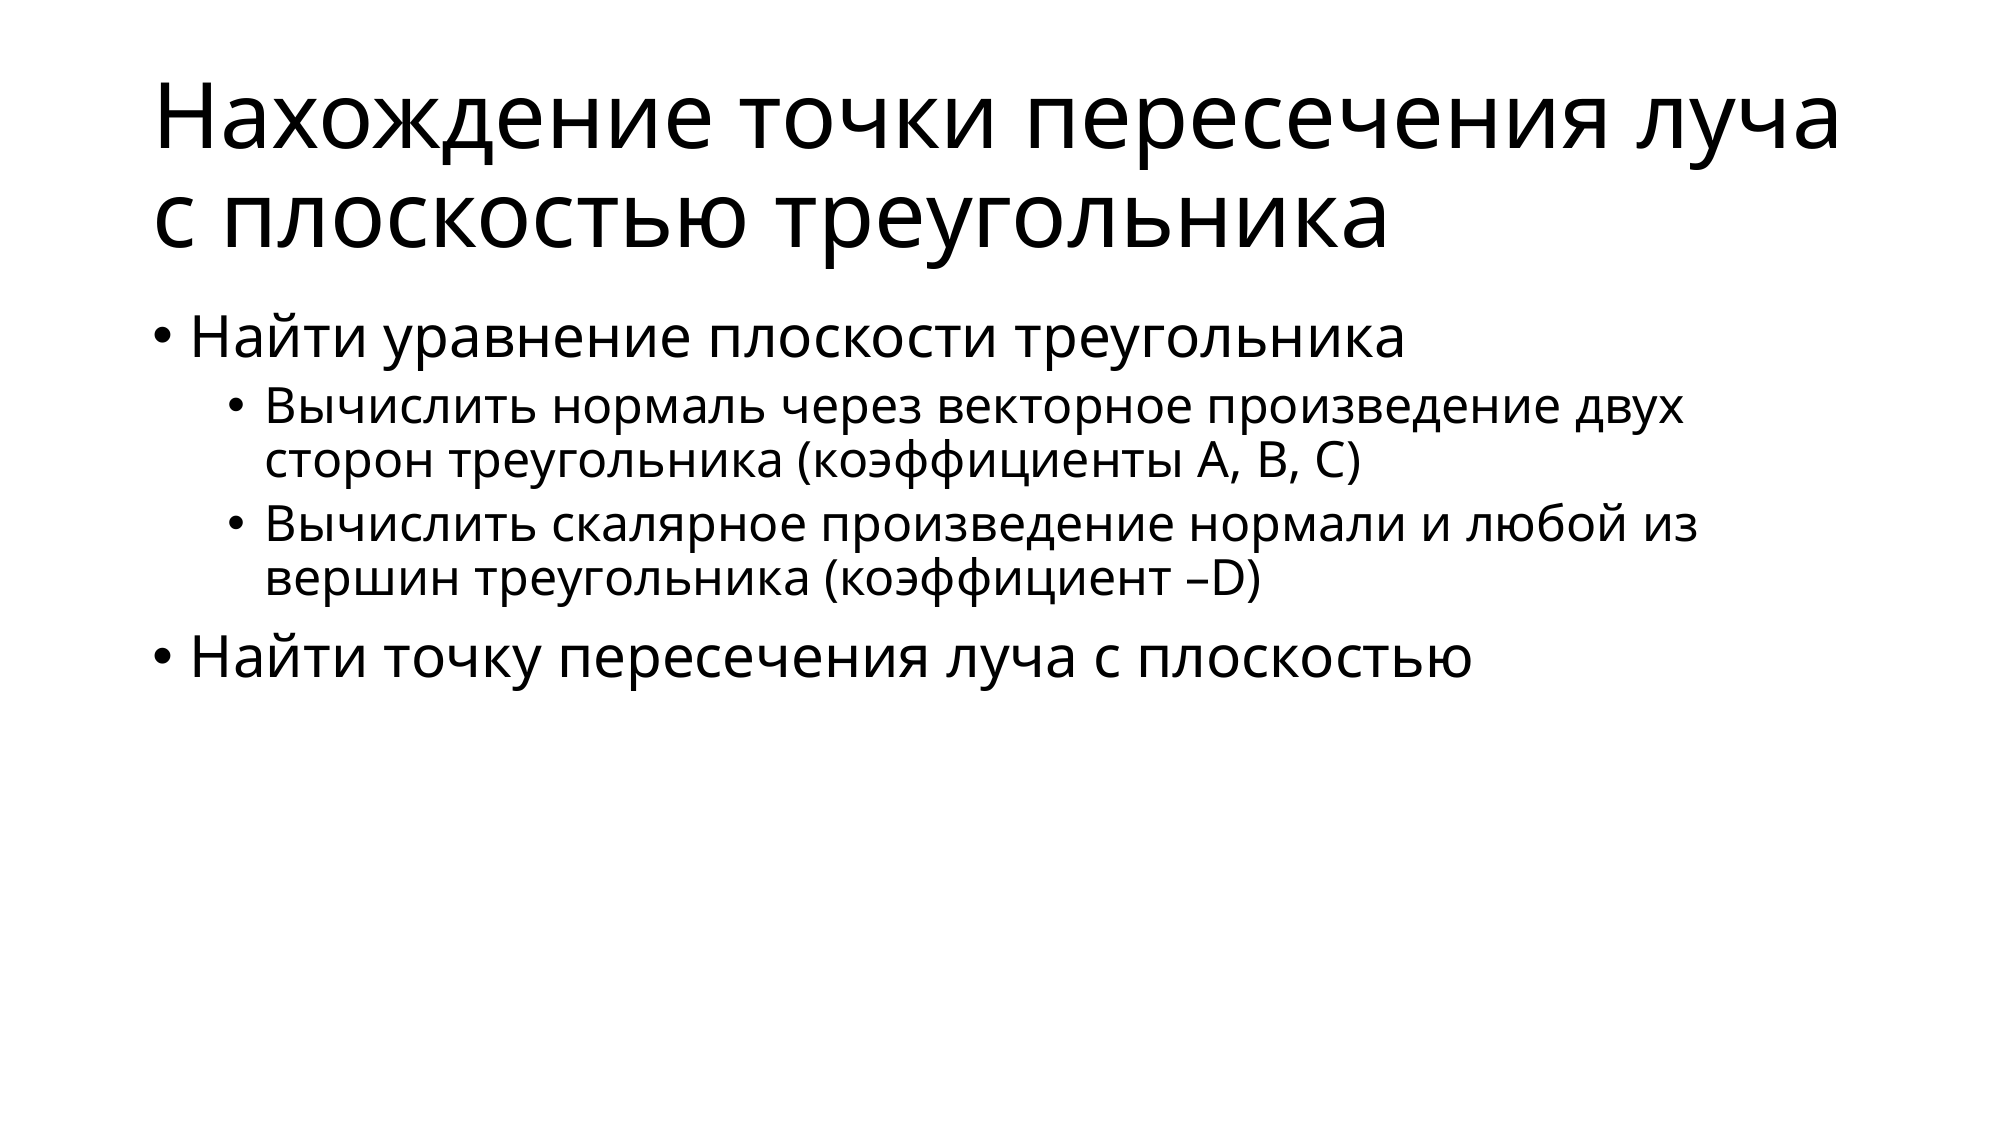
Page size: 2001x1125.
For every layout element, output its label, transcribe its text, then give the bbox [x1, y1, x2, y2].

list Найти уравнение плоскости треугольника Вычислить нормаль через векторное произведение двух сторон треугольника (коэффициенты A, B, C) Вычислить скалярное произведение нормали и любой из вершин треугольника (коэффициент –D) Найти точку пересечения луча с плоскостью [137, 299, 1863, 1014]
title Нахождение точки пересечения луча с плоскостью треугольника [137, 59, 1863, 278]
